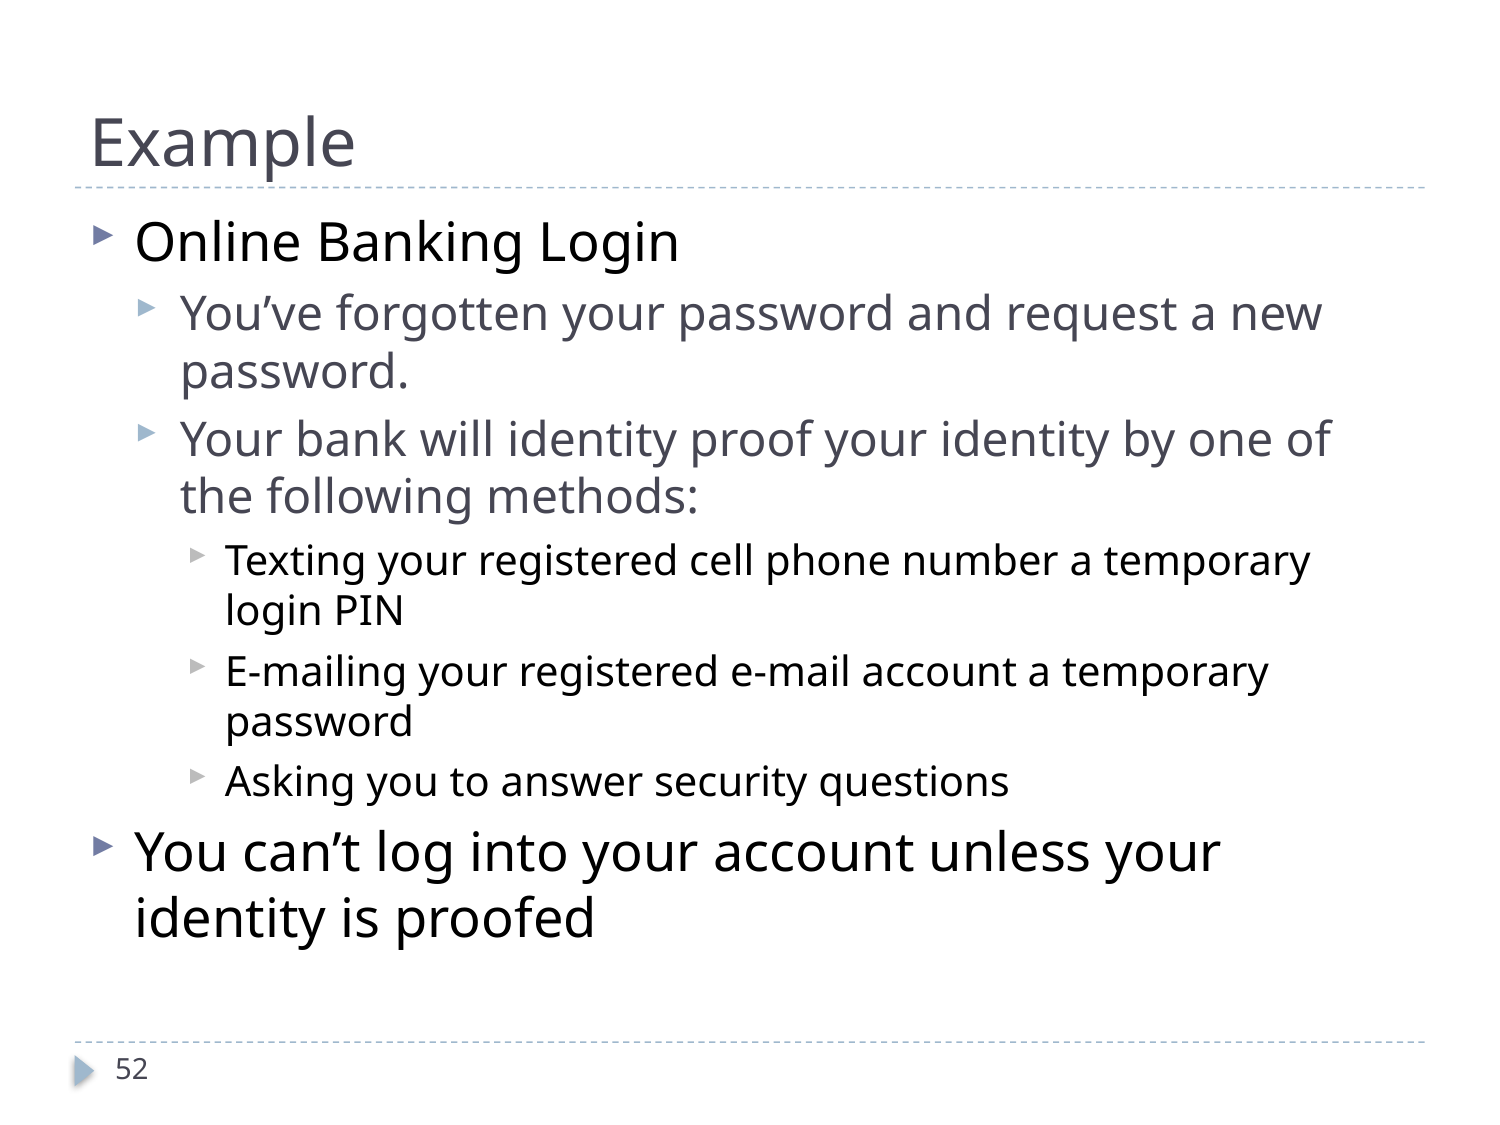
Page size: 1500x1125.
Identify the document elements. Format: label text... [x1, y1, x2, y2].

list Online Banking Login You’ve forgotten your password and request a new password. Your bank will identity proof your identity by one of the following methods: Texting your registered cell phone number a temporary login PIN E-mailing your registered e-mail account a temporary password Asking you to answer security questions You can’t log into your account unless your identity is proofed [75, 200, 1425, 1010]
slide_number 52 [100, 1042, 426, 1103]
title Example [75, 24, 1425, 188]
